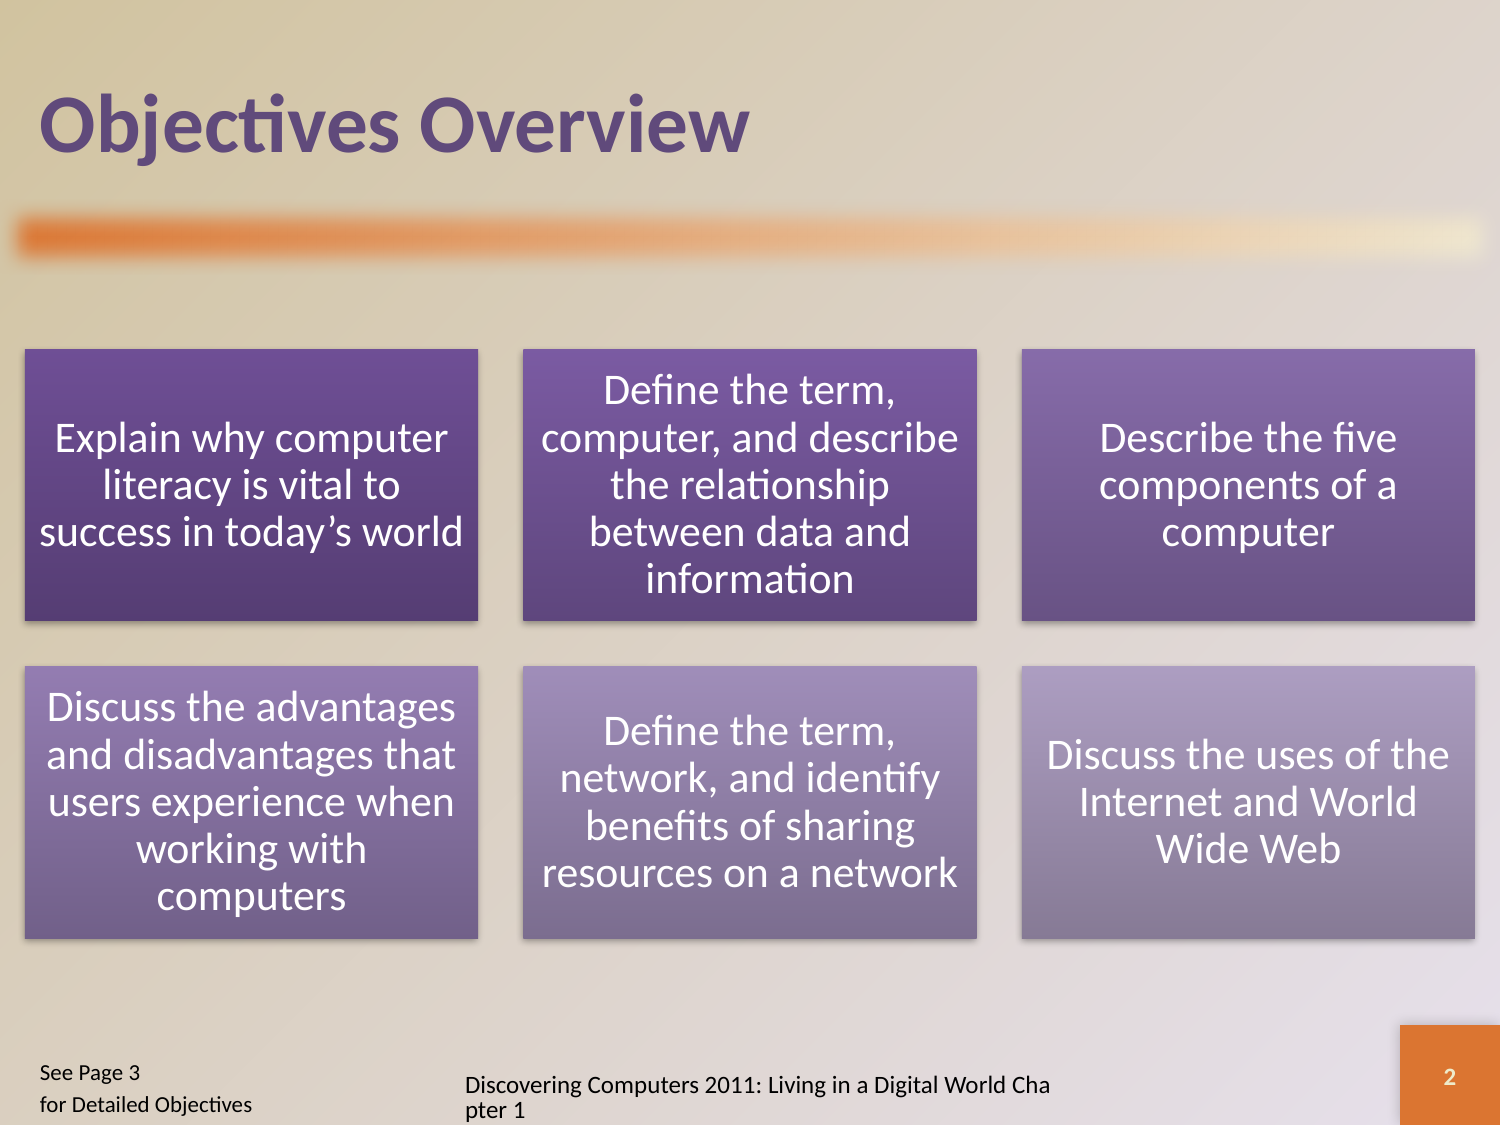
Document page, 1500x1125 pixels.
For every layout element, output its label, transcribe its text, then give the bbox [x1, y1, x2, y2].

title Objectives Overview [24, 24, 1475, 213]
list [24, 262, 1476, 1026]
footer Discovering Computers 2011: Living in a Digital World Chapter 1 [450, 1042, 1075, 1125]
list See Page 3 for Detailed Objectives [24, 1050, 300, 1125]
slide_number 2 [1400, 1025, 1500, 1125]
